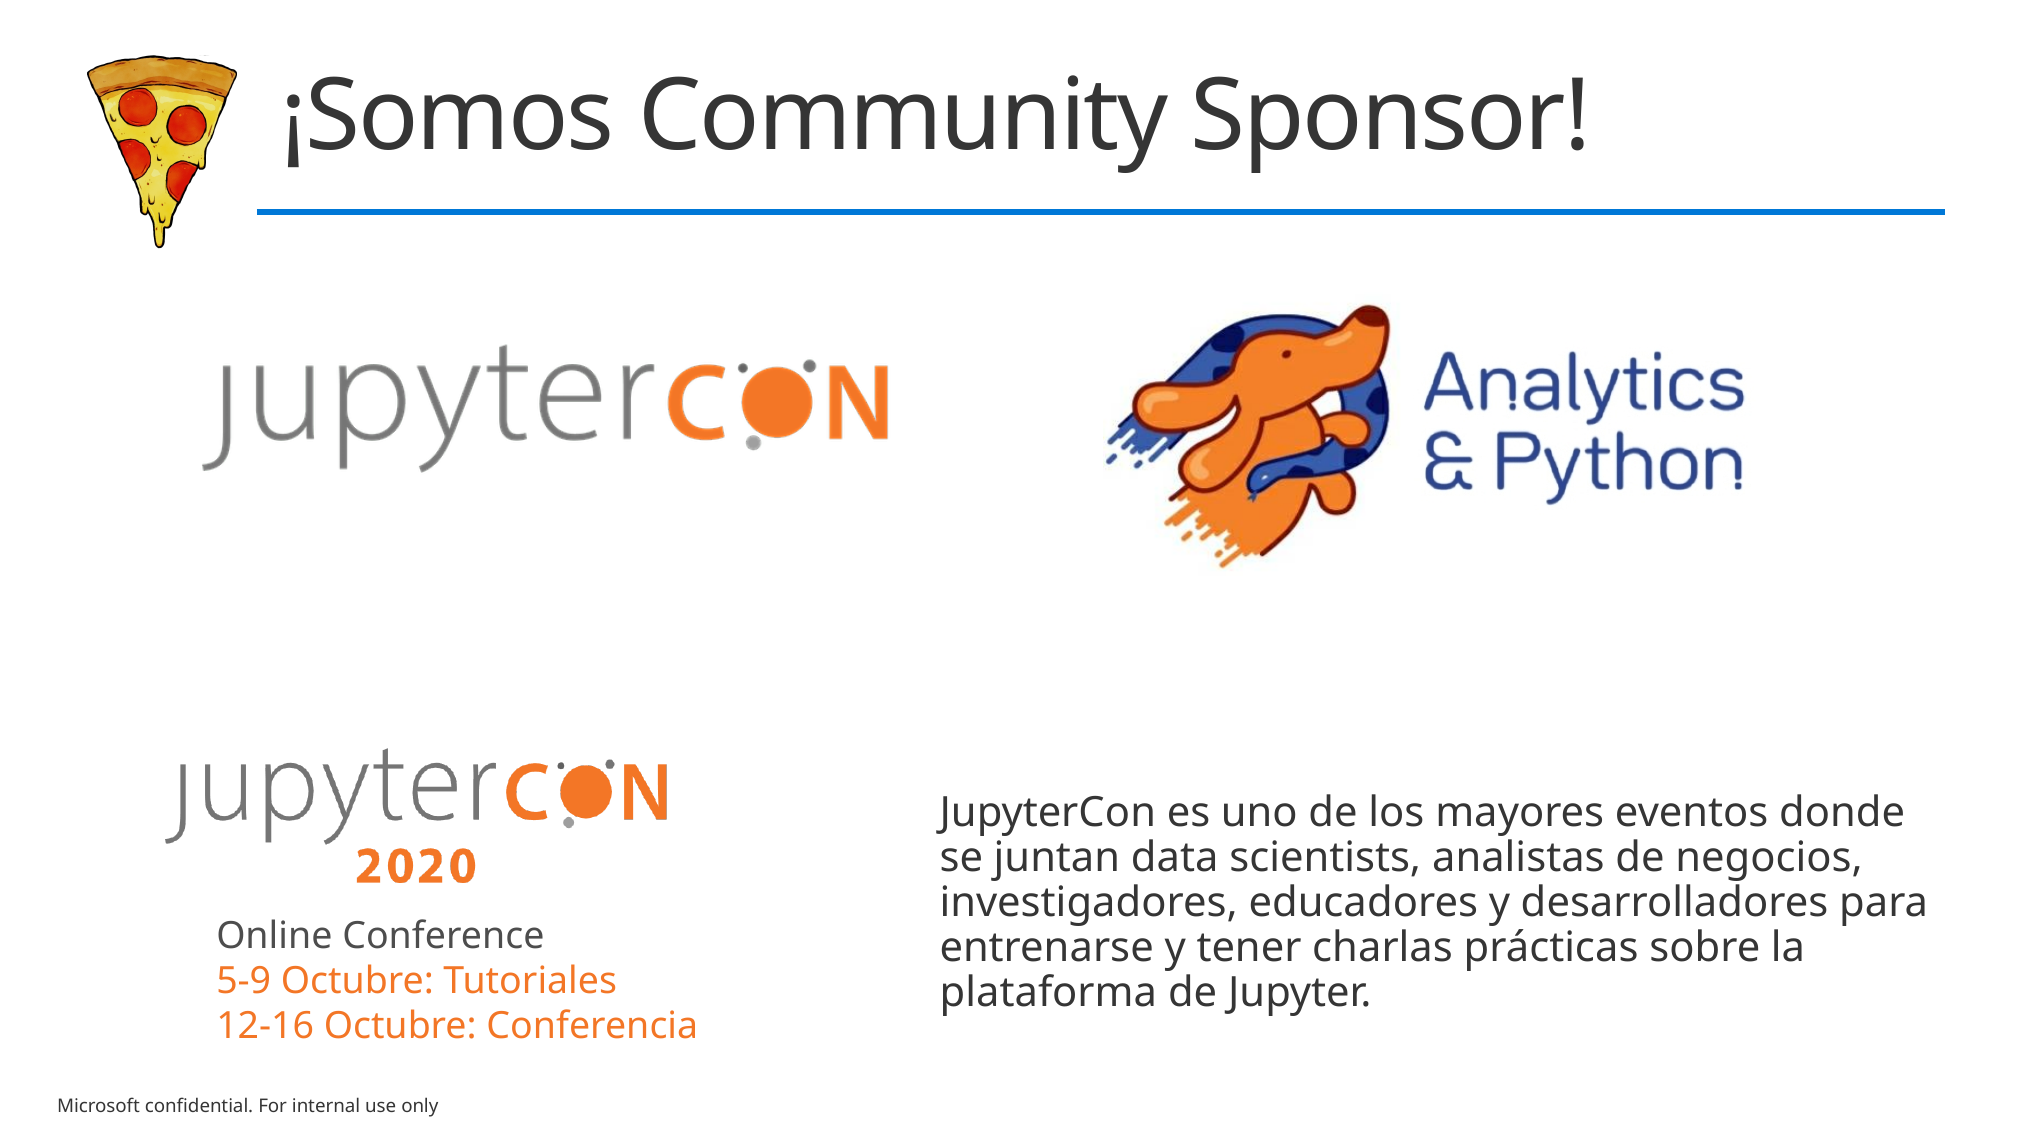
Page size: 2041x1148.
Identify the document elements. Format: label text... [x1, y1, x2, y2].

picture [164, 748, 668, 883]
picture [87, 315, 1003, 505]
title ¡Somos Community Sponsor! [256, 48, 1996, 199]
text_box JupyterCon es uno de los mayores eventos donde se juntan data scientists, analistas de negocios, investigadores, educadores y desarrolladores para entrenarse y tener charlas prácticas sobre la plataforma de Jupyter. [924, 782, 1945, 1023]
picture [87, 48, 237, 253]
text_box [1102, 286, 1767, 576]
text_box Online Conference 5-9 Octubre: Tutoriales 12-16 Octubre: Conferencia [201, 903, 845, 1054]
